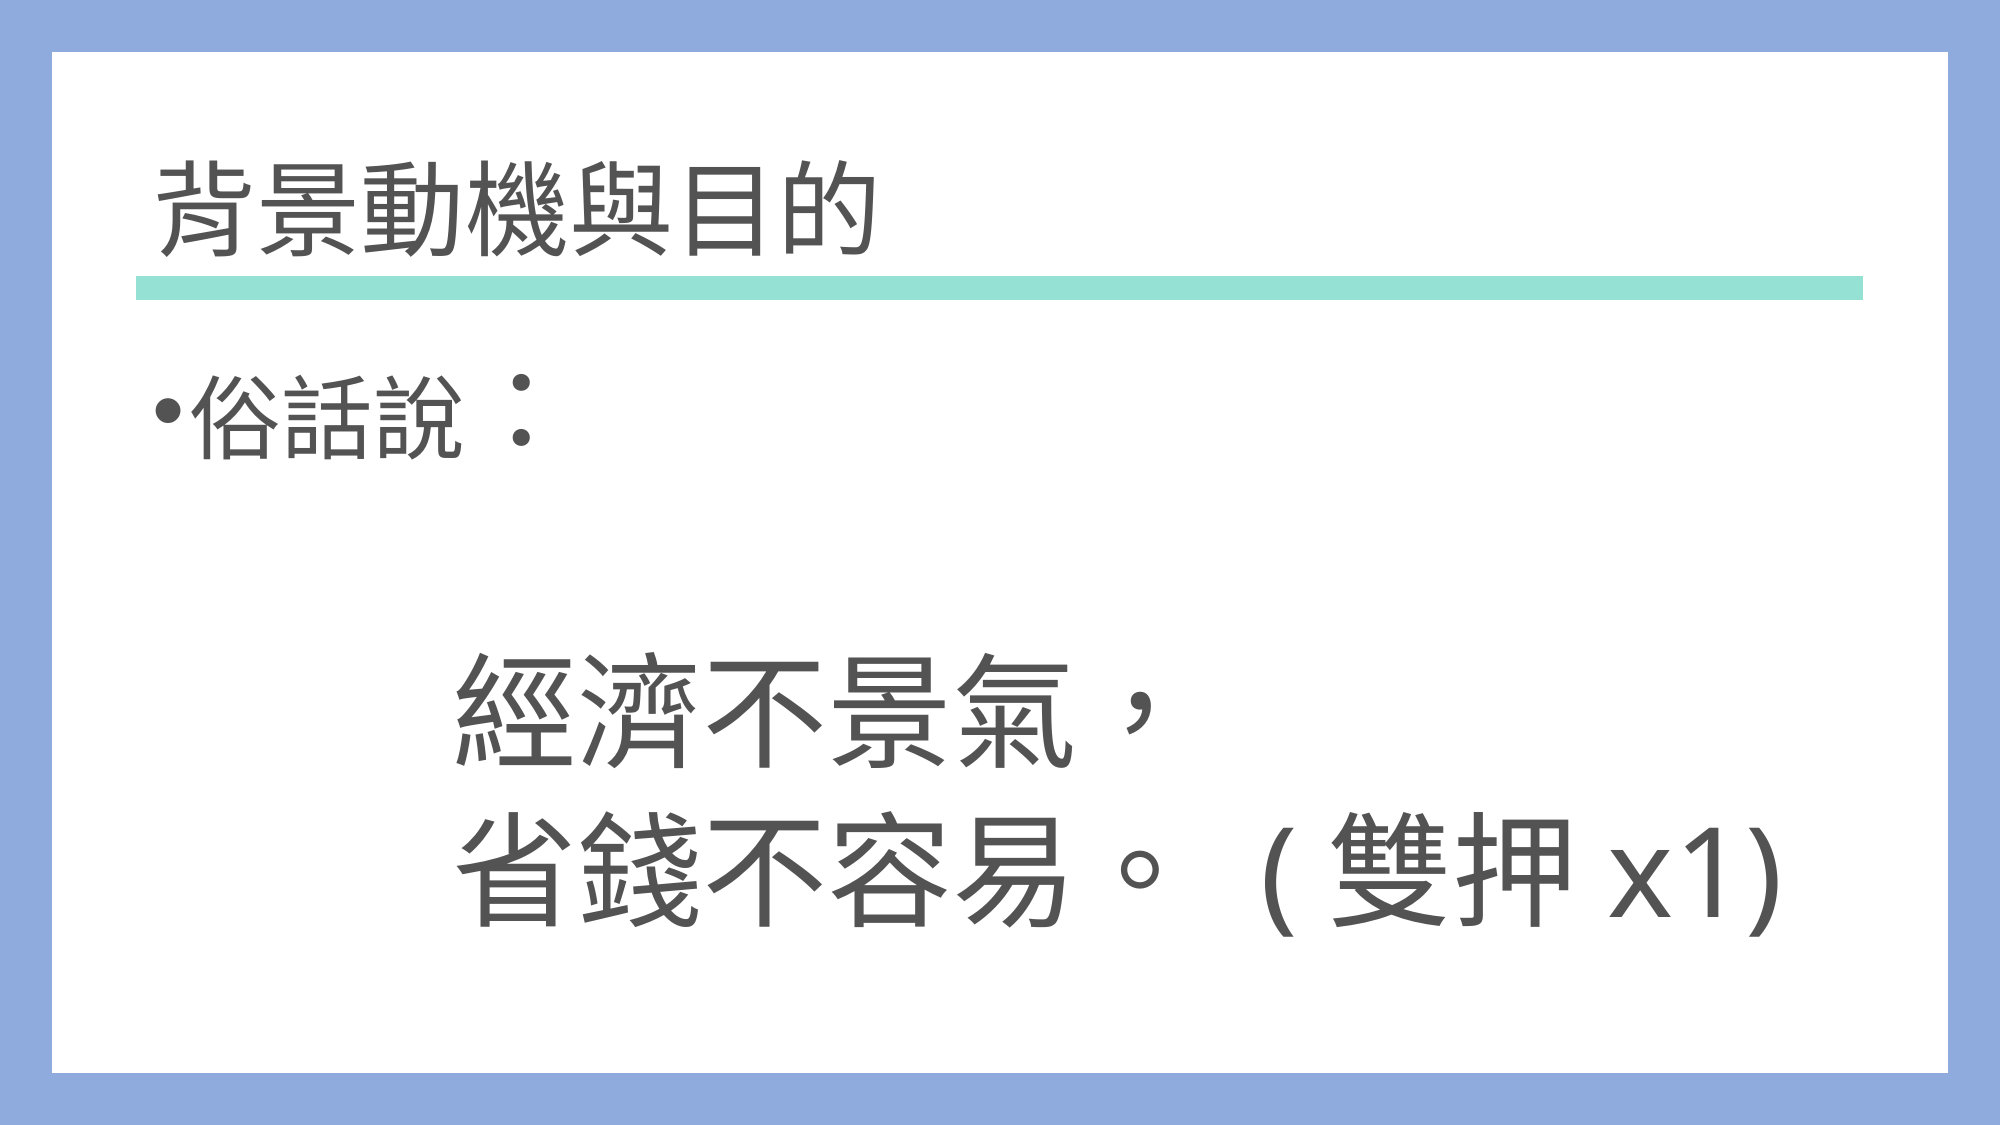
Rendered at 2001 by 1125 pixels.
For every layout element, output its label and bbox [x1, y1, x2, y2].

text_box [0, 0, 2000, 1125]
